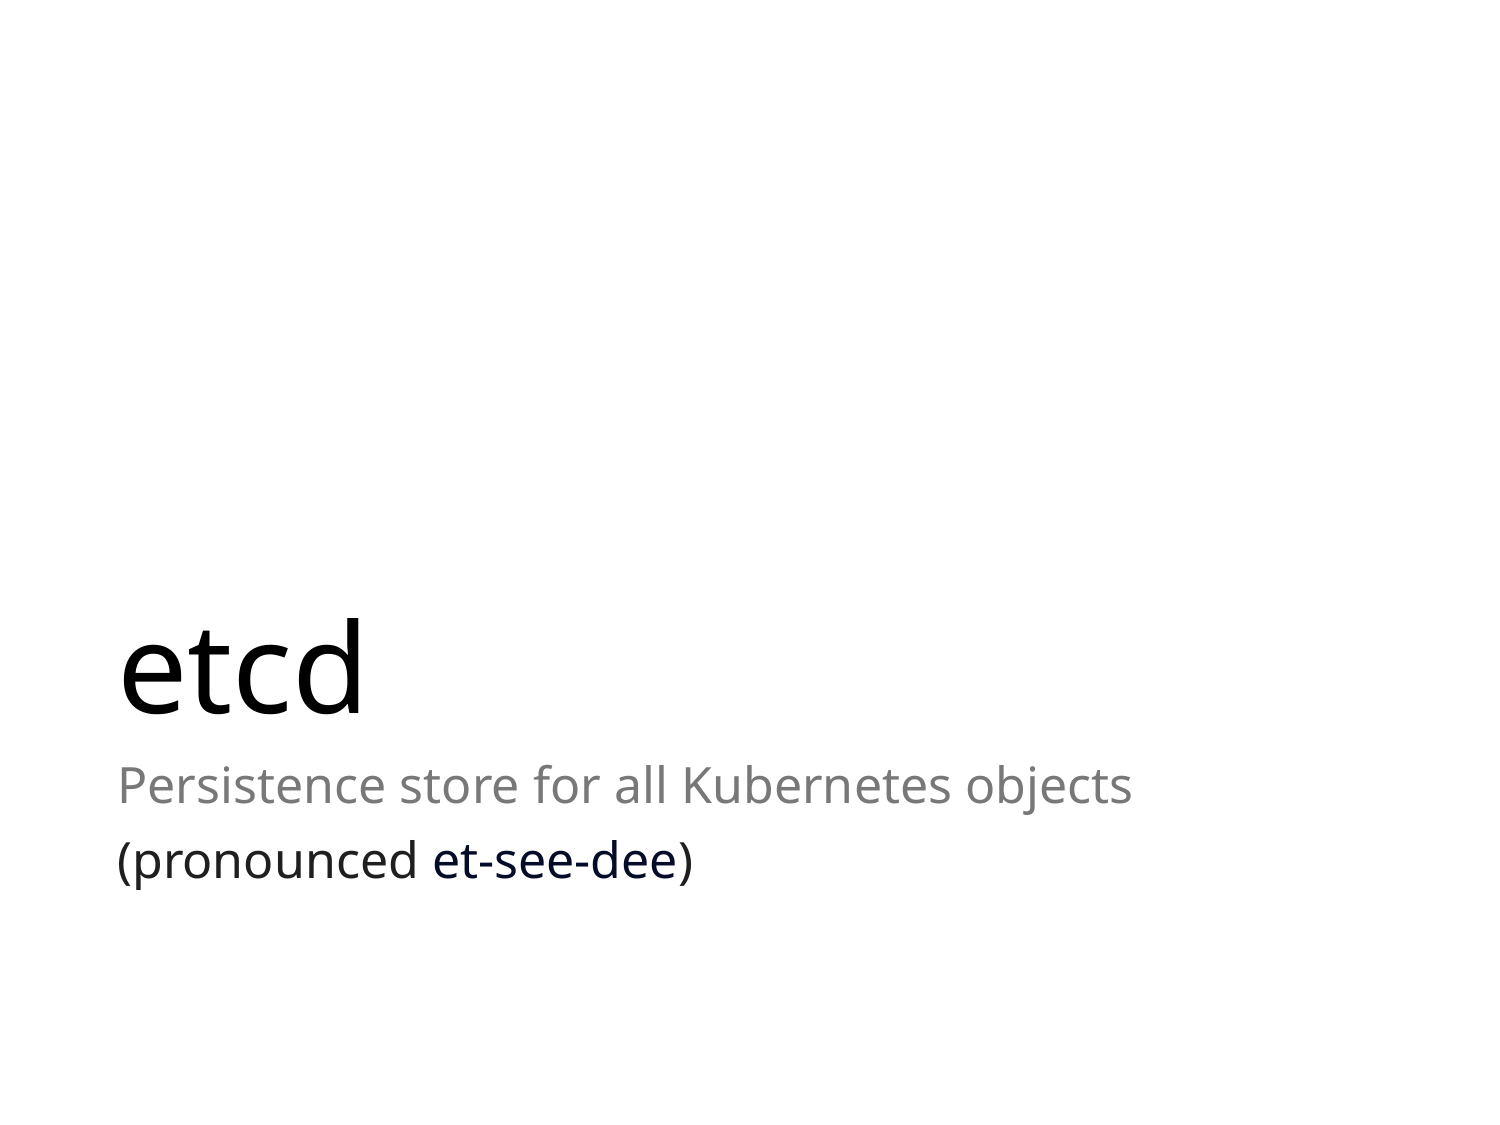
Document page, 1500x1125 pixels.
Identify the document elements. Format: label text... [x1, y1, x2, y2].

list Persistence store for all Kubernetes objects (pronounced et-see-dee) [102, 752, 1397, 999]
title etcd [102, 280, 1397, 749]
